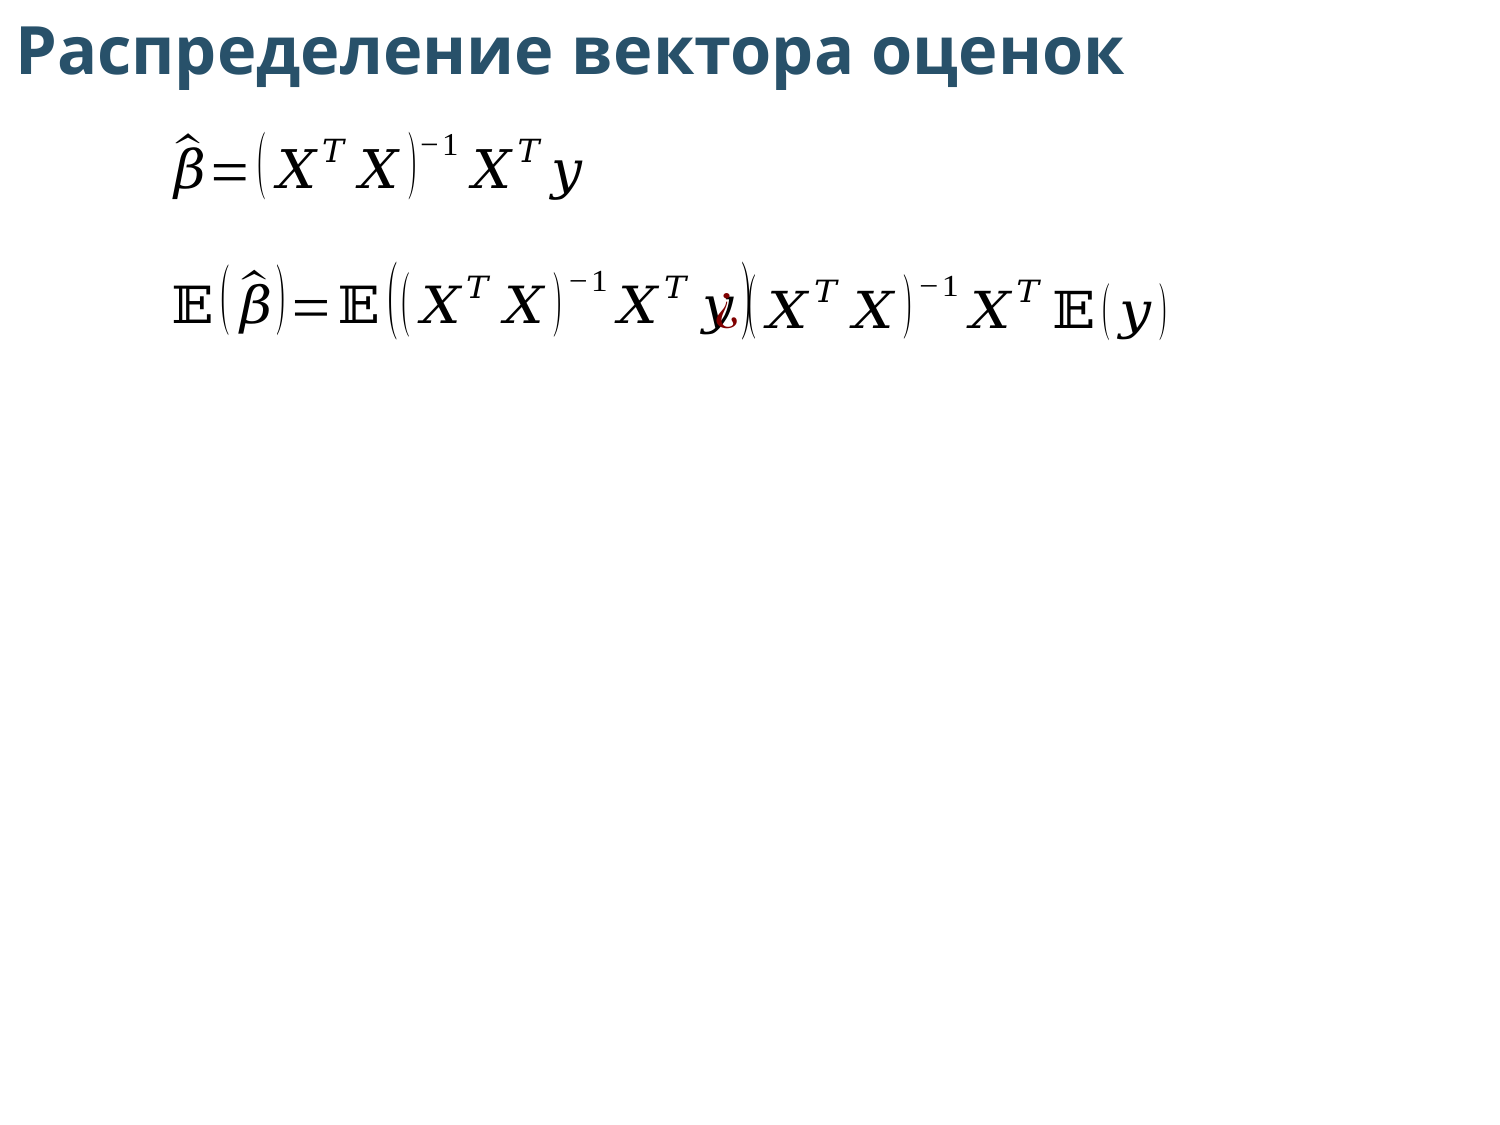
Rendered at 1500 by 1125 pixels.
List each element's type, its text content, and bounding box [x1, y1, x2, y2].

text_box Распределение вектора оценок [0, 0, 1500, 102]
